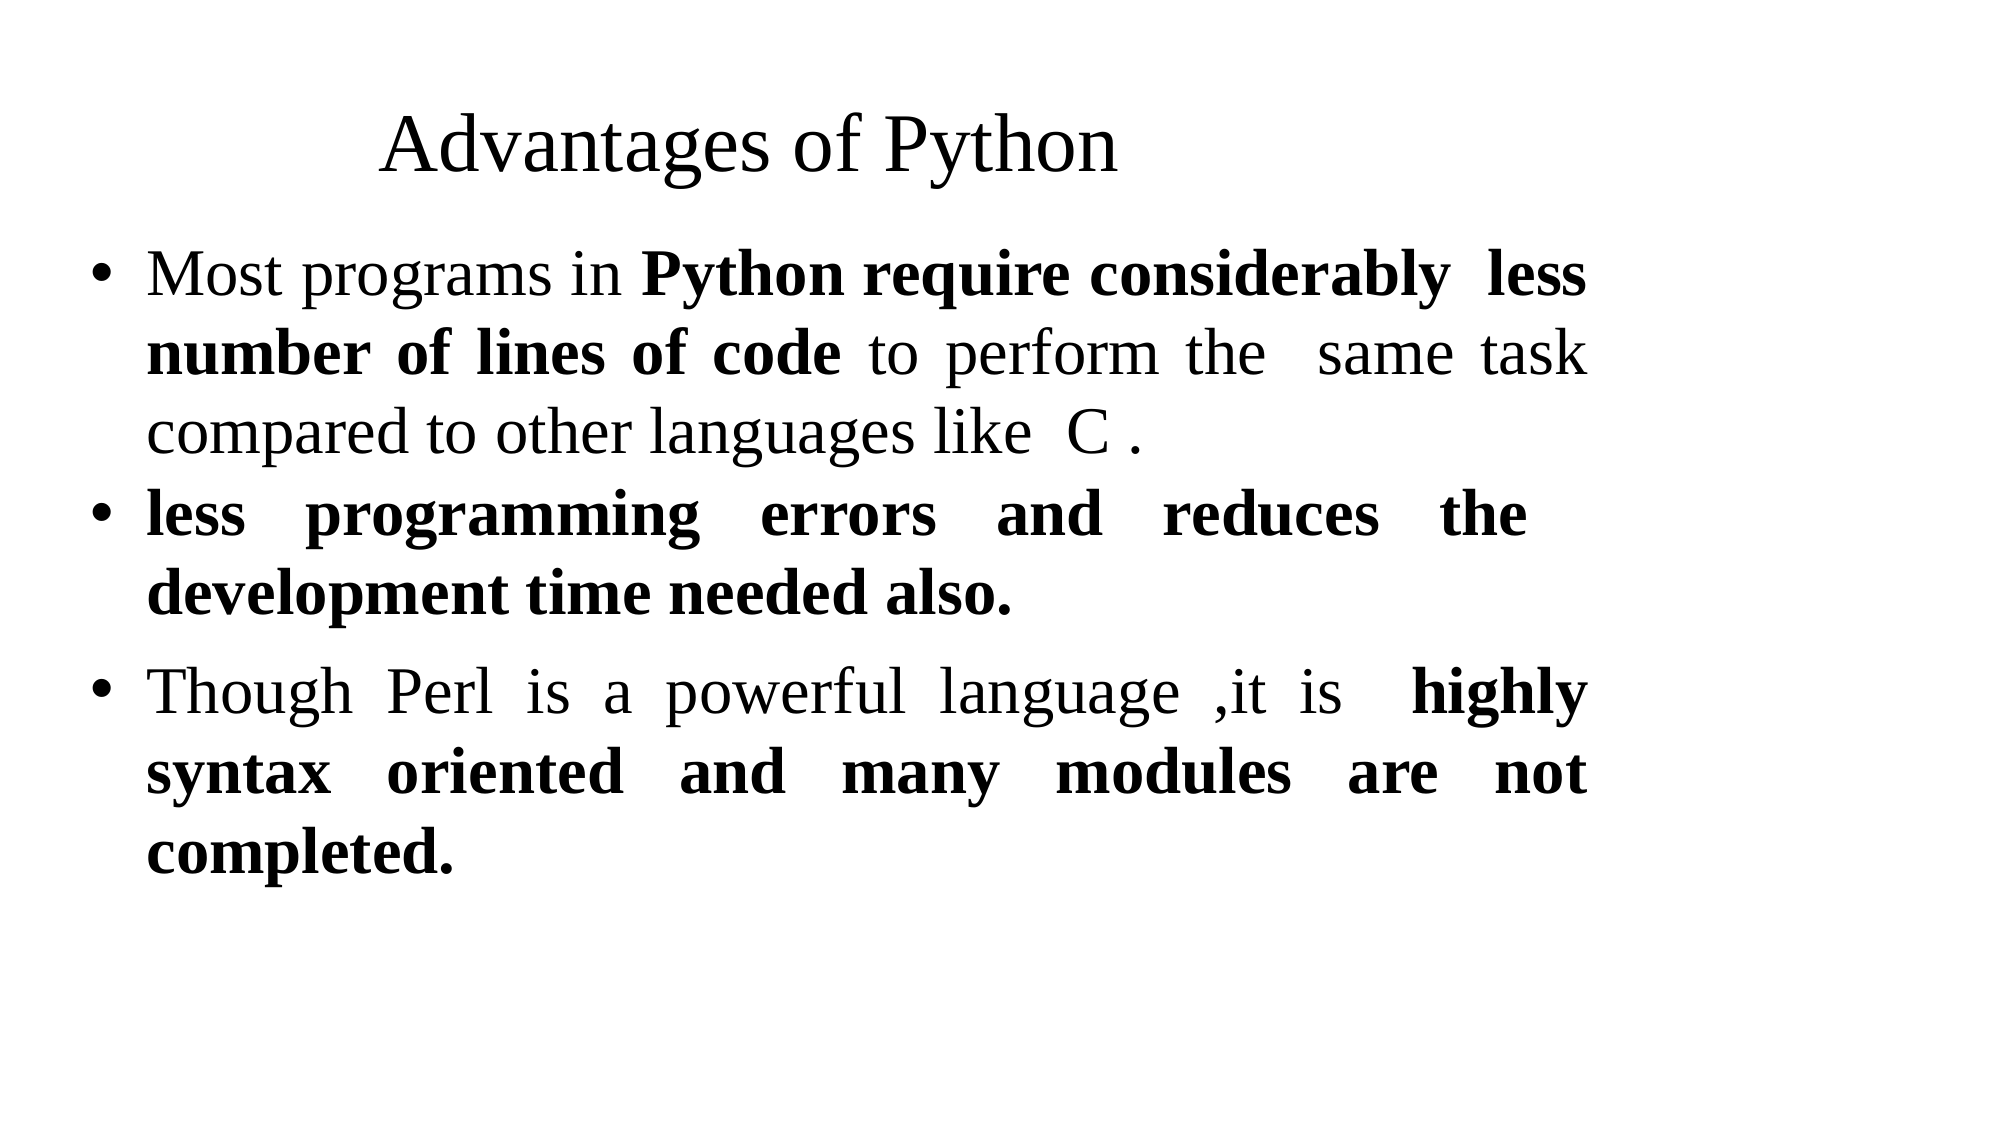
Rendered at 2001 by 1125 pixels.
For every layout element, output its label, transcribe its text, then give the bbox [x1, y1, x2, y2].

text_box Most programs in Python require considerably less number of lines of code to perform the same task compared to other languages like C . less programming errors and reduces the development time needed also. Though Perl is a powerful language ,it is highly syntax oriented and many modules are not completed. [87, 230, 1590, 887]
title Advantages of Python [376, 42, 1123, 230]
